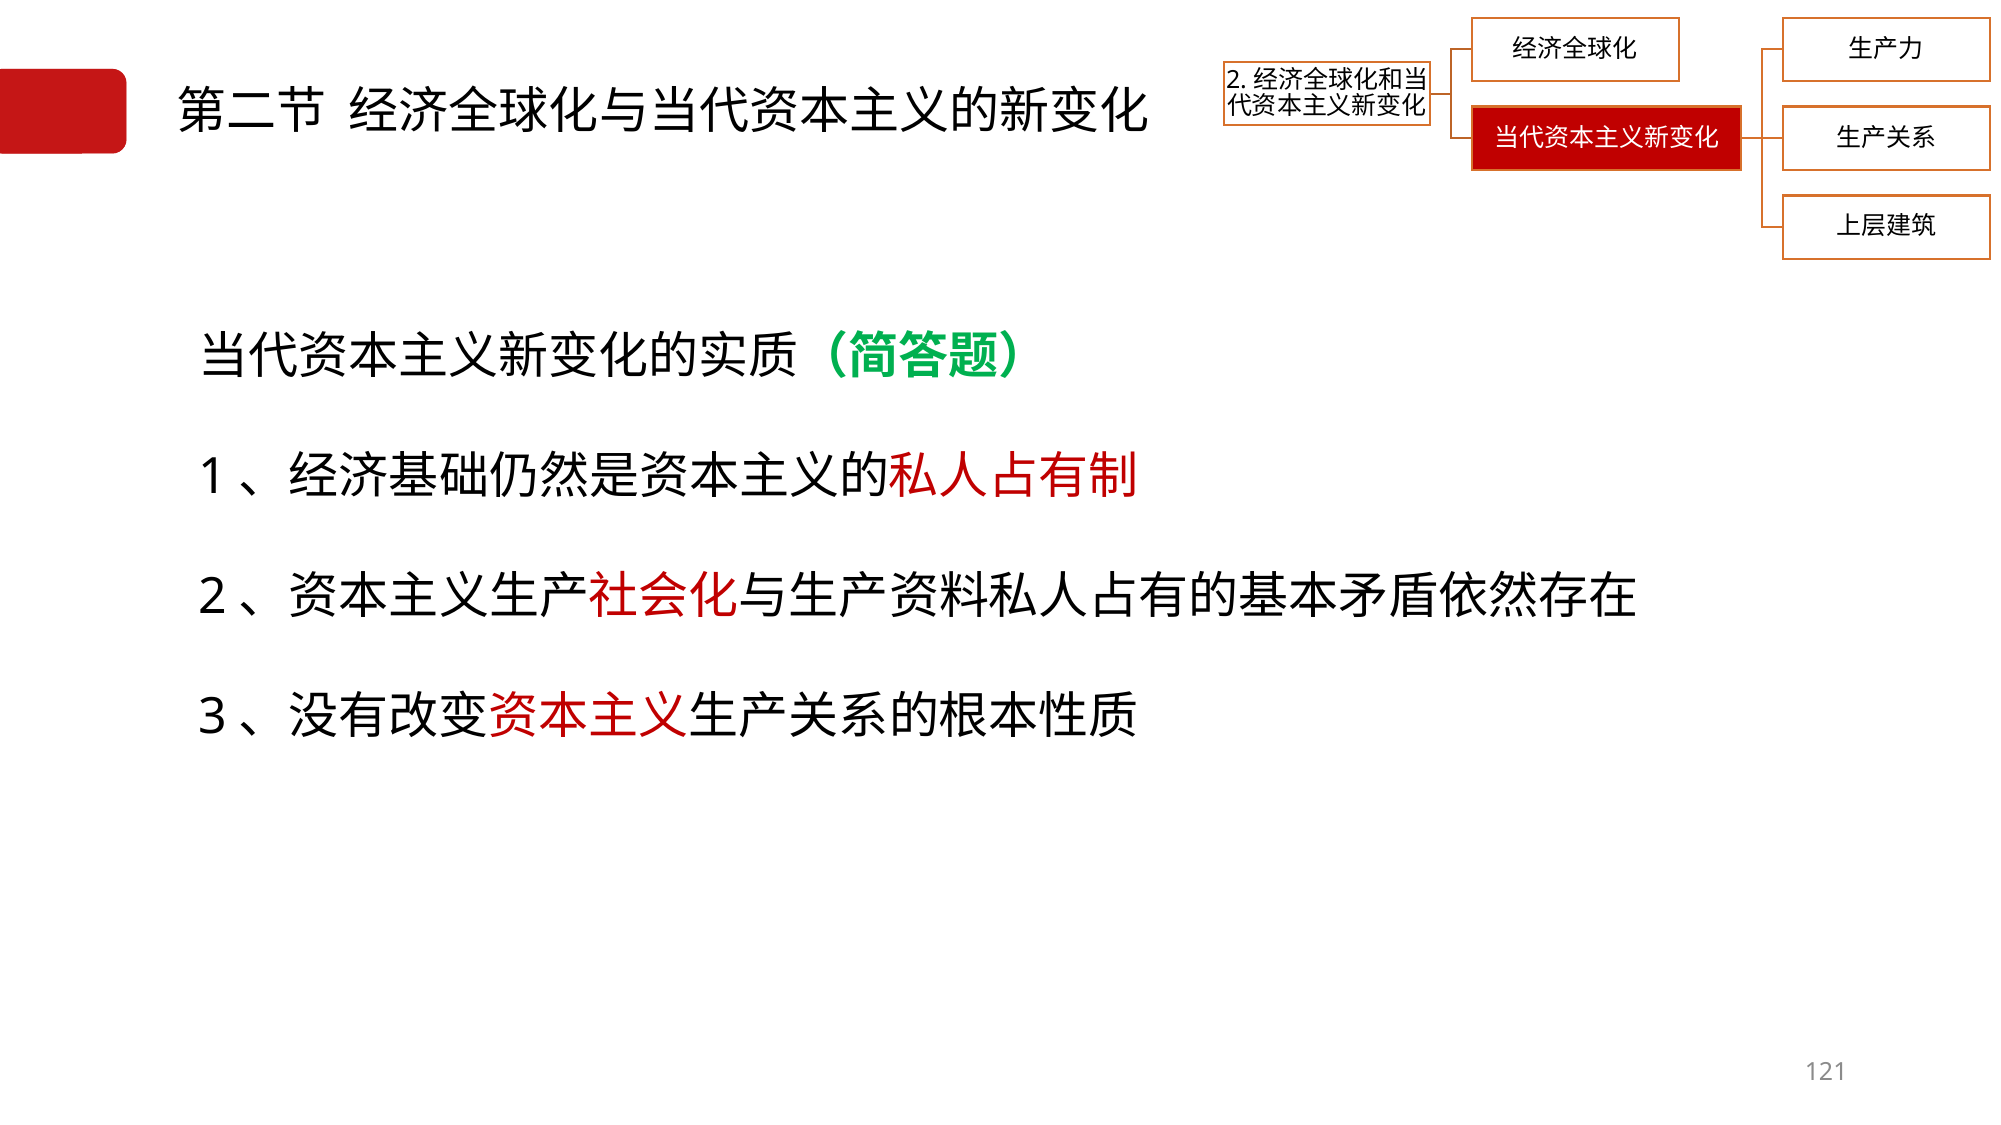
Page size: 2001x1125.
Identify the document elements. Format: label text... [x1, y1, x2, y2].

slide_number 121 [1412, 1042, 1863, 1103]
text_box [1223, 0, 1990, 287]
list 当代资本主义新变化的实质（简答题） 1、经济基础仍然是资本主义的私人占有制 2、资本主义生产社会化与生产资料私人占有的基本矛盾依然存在 3、没有改变资本主义生产关系的根本性质 [183, 255, 2000, 1074]
title 第二节 经济全球化与当代资本主义的新变化 [161, 59, 1200, 166]
